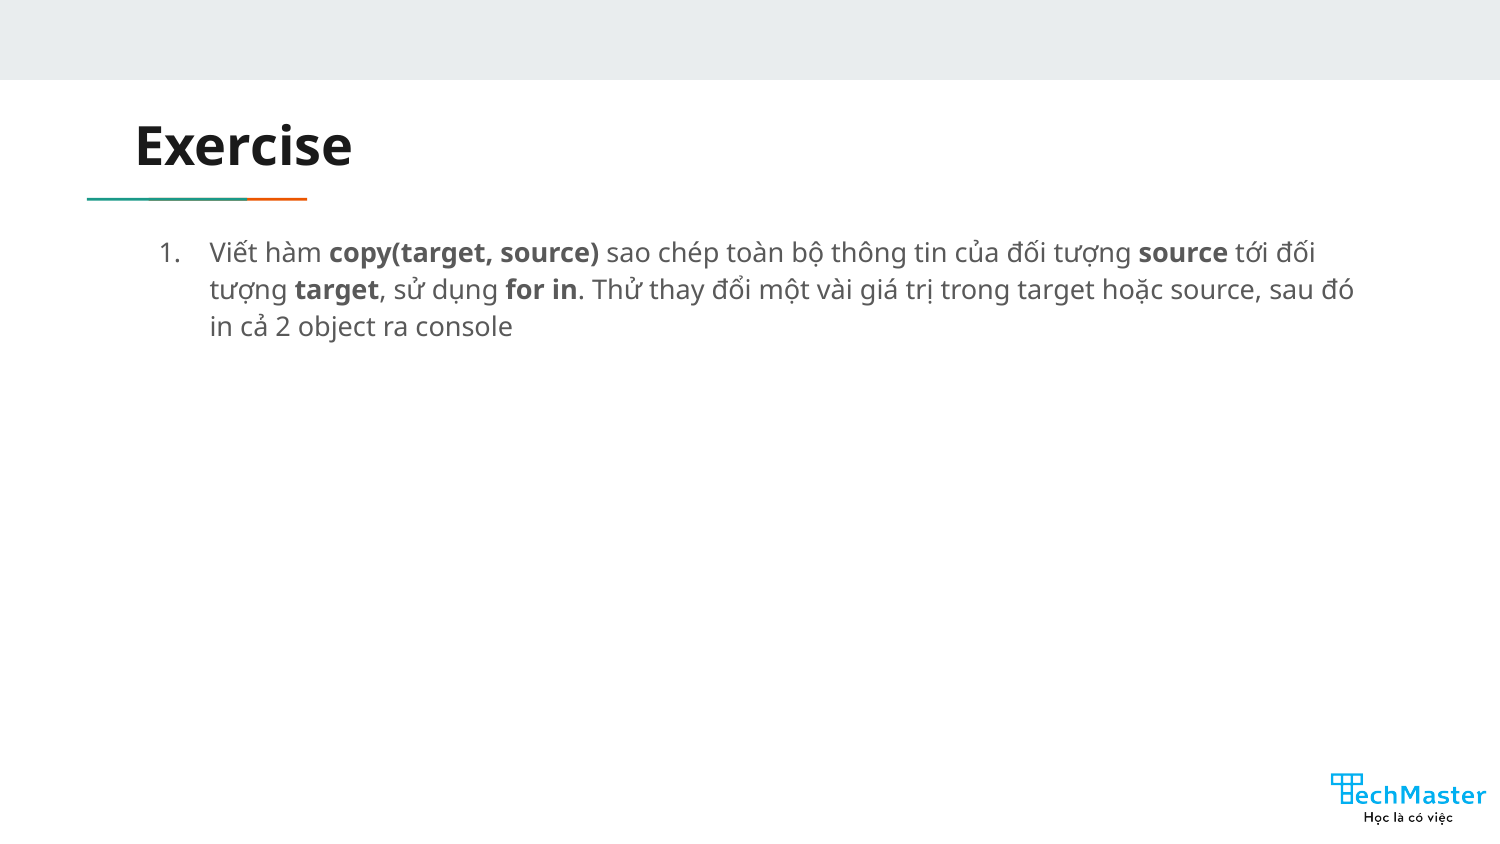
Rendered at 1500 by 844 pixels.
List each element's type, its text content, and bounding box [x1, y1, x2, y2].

list Viết hàm copy(target, source) sao chép toàn bộ thông tin của đối tượng source tới đối tượng target, sử dụng for in. Thử thay đổi một vài giá trị trong target hoặc source, sau đó in cả 2 object ra console [119, 215, 1381, 804]
title Exercise [119, 95, 1381, 184]
picture [1329, 754, 1488, 844]
